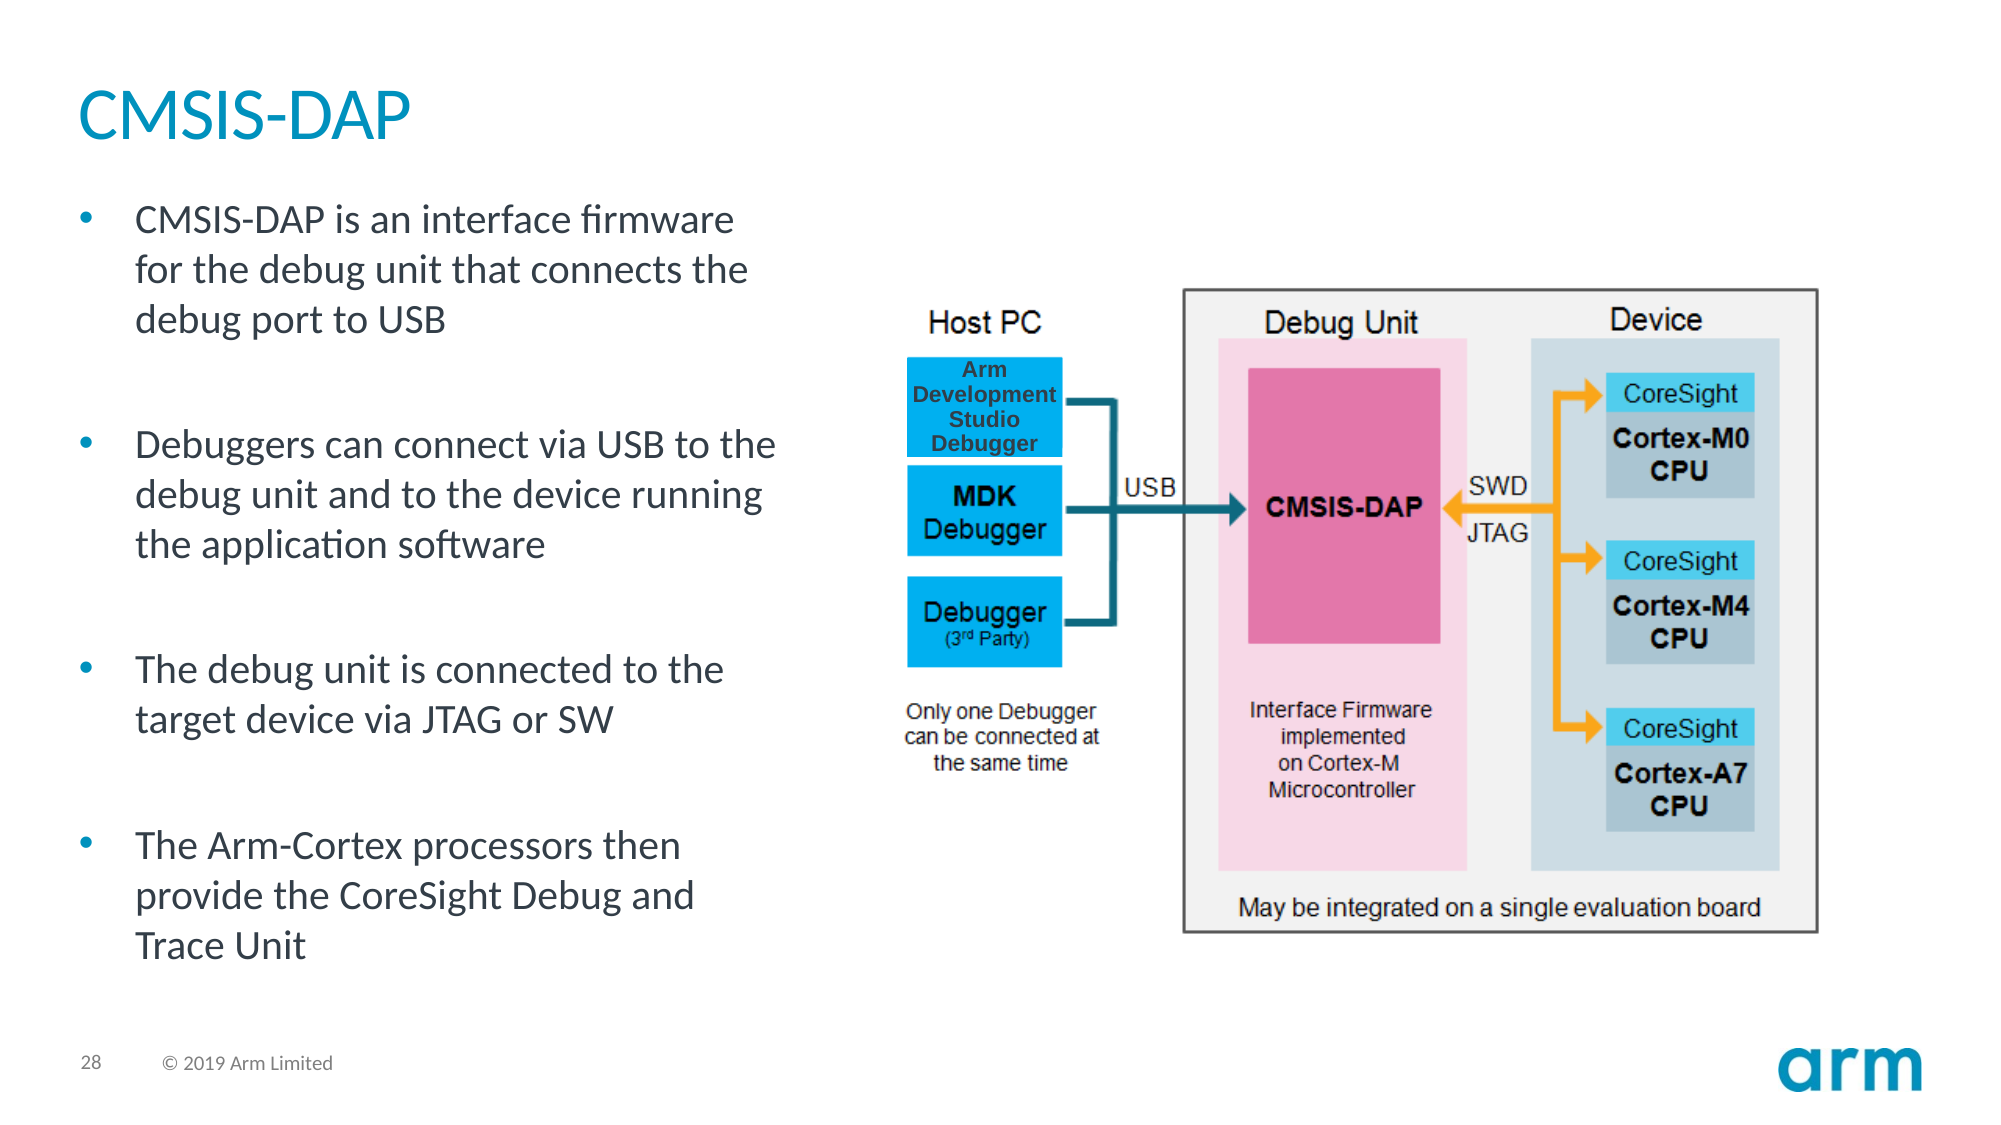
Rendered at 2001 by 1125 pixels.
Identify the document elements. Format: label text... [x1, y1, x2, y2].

picture [853, 265, 1980, 962]
picture [1788, 1056, 1812, 1083]
picture [1778, 1072, 1794, 1092]
picture [1889, 1048, 1903, 1053]
picture [1778, 1048, 1794, 1067]
picture [1803, 1048, 1922, 1092]
picture [1911, 1048, 1922, 1062]
list CMSIS-DAP is an interface firmware for the debug unit that connects the debug port to USB Debuggers can connect via USB to the debug unit and to the device running the application software The debug unit is connected to the target device via JTAG or SW The Arm-Cortex processors then provide the CoreSight Debug and Trace Unit [78, 192, 784, 1004]
title CMSIS-DAP [78, 78, 1922, 186]
